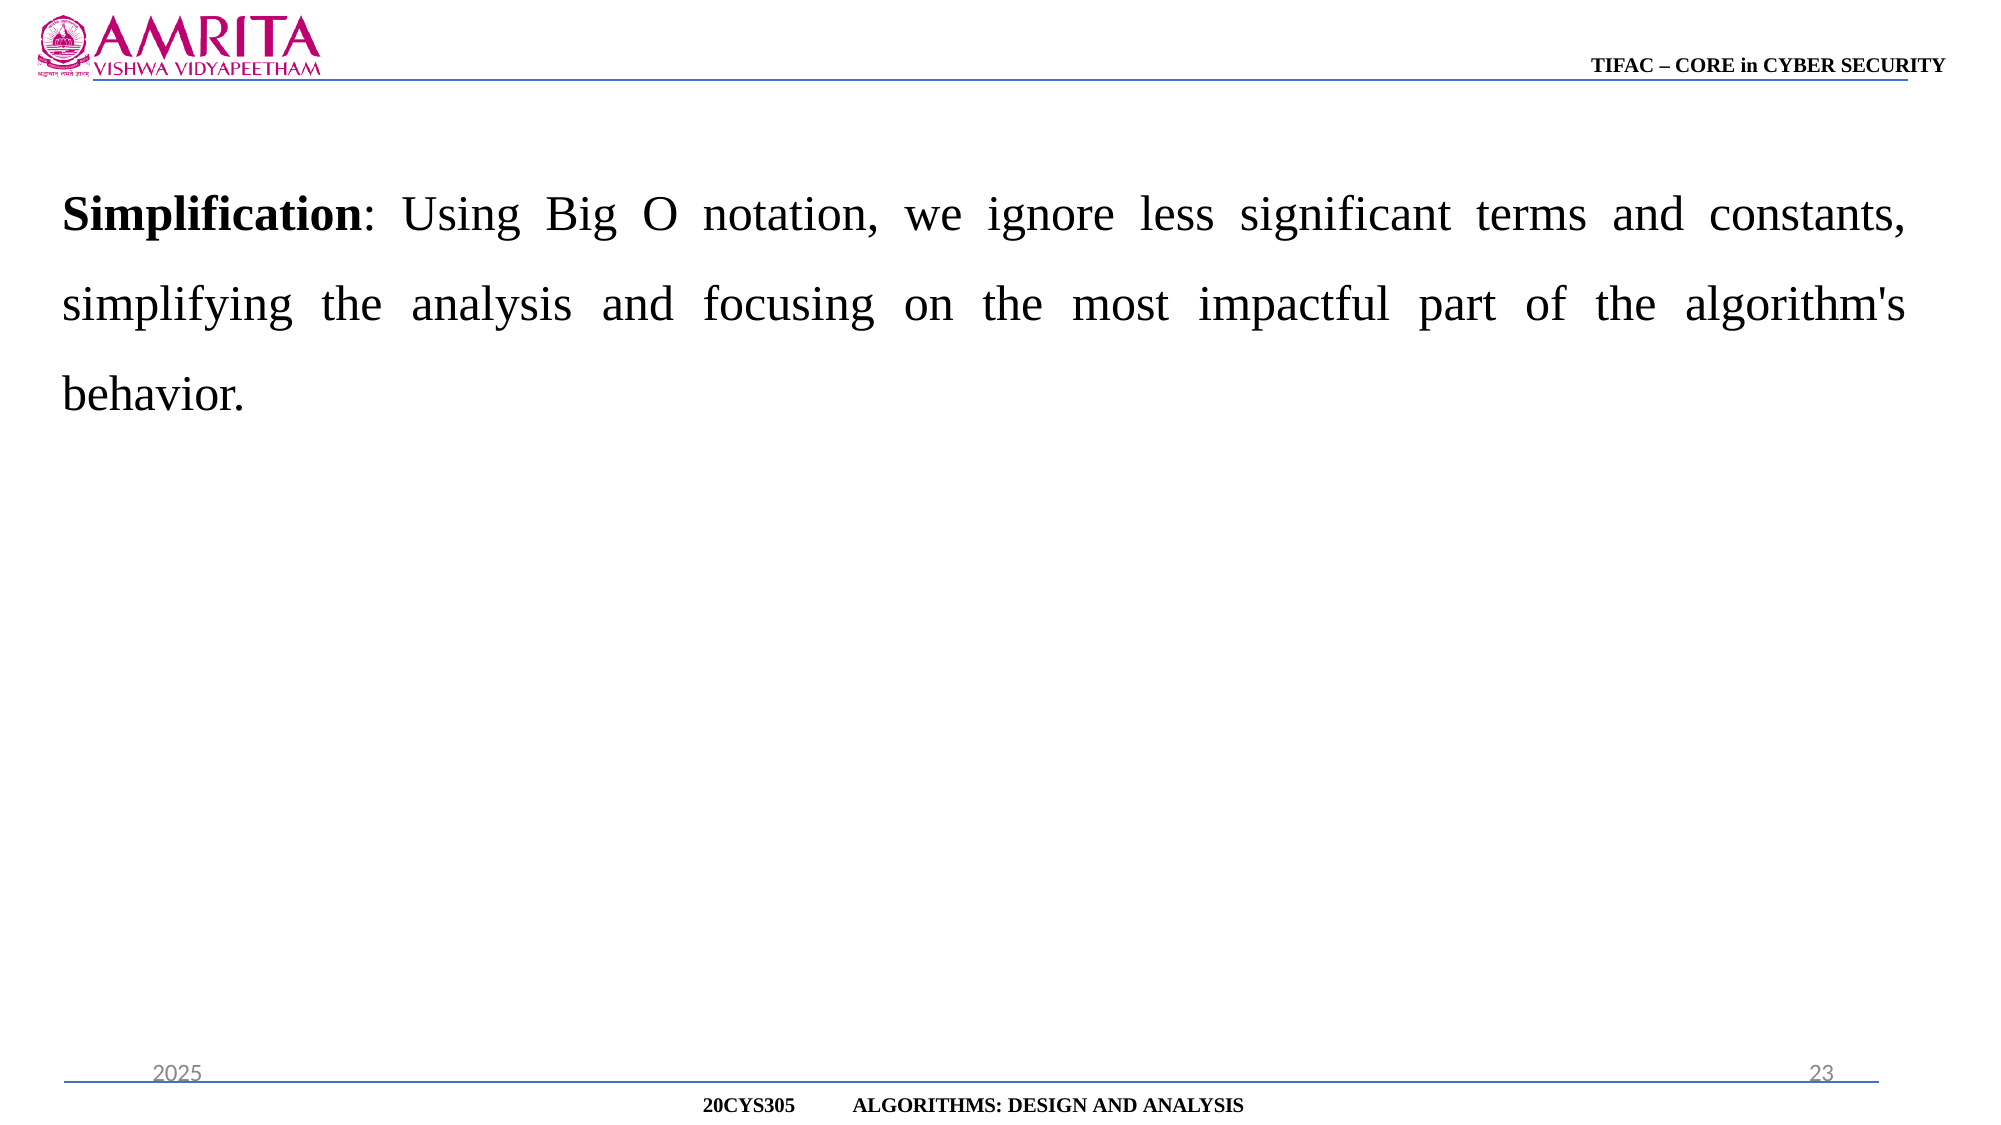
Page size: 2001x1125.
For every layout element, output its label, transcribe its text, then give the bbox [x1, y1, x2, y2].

text_box ALGORITHMS: DESIGN AND ANALYSIS [850, 1091, 1253, 1117]
title Simplification: Using Big O notation, we ignore less significant terms and constants, simplifying the analysis and focusing on the most impactful part of the algorithm's behavior. [59, 148, 1907, 421]
picture [36, 13, 322, 79]
text_box TIFAC – CORE in CYBER SECURITY [1589, 49, 1952, 77]
slide_number 2025 [150, 1060, 273, 1125]
slide_number 23 [1807, 1060, 1856, 1125]
footer 20CYS305 [700, 1091, 799, 1125]
